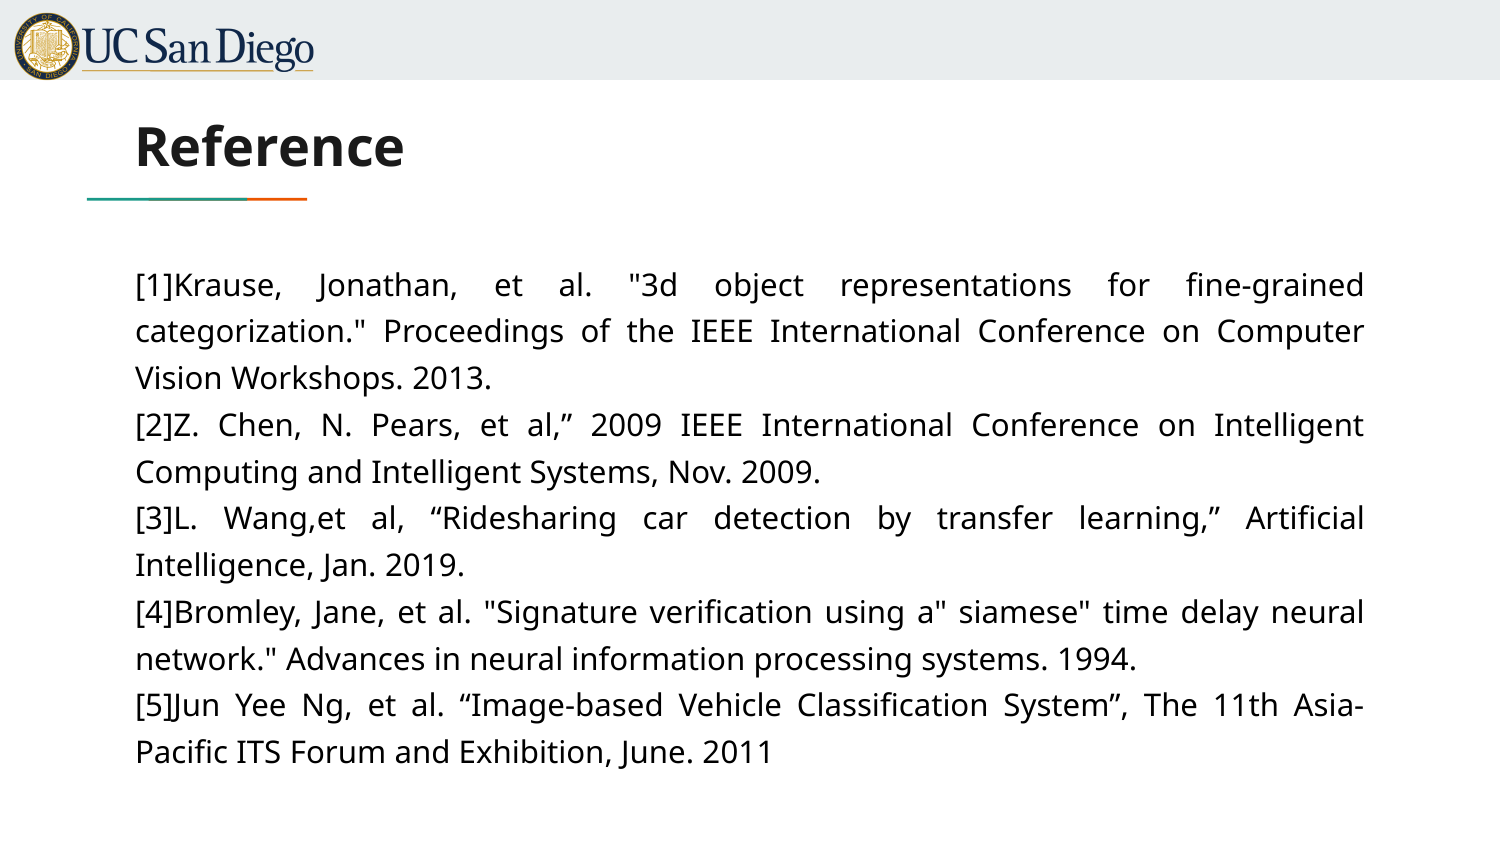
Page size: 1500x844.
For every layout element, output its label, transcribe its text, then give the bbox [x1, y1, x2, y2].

picture [12, 1, 318, 98]
text_box [1]Krause, Jonathan, et al. "3d object representations for fine-grained categorization." Proceedings of the IEEE International Conference on Computer Vision Workshops. 2013. [2]Z. Chen, N. Pears, et al,” 2009 IEEE International Conference on Intelligent Computing and Intelligent Systems, Nov. 2009. [3]L. Wang,et al, “Ridesharing car detection by transfer learning,” Artificial Intelligence, Jan. 2019. [4]Bromley, Jane, et al. "Signature verification using a" siamese" time delay neural network." Advances in neural information processing systems. 1994. [5]Jun Yee Ng, et al. “Image-based Vehicle Classification System”, The 11th Asia-Pacific ITS Forum and Exhibition, June. 2011 [120, 240, 1382, 737]
title Reference [119, 97, 1381, 185]
